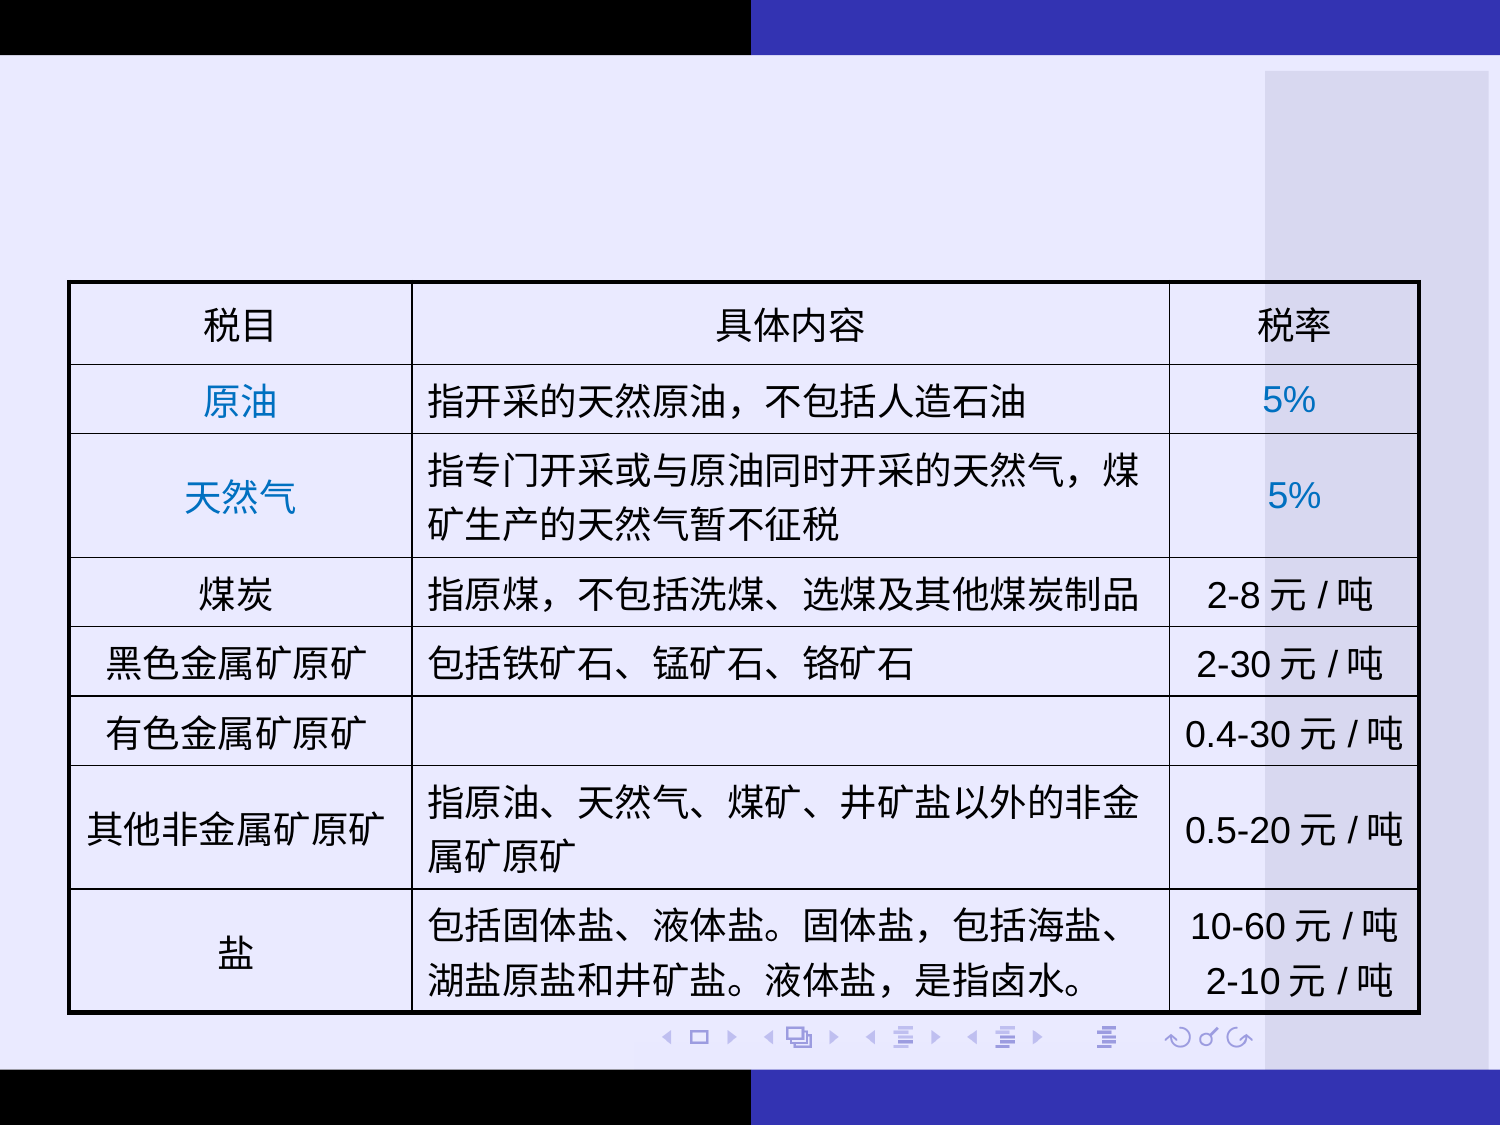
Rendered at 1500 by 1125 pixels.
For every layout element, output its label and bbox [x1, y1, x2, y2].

text_box [0, 0, 1500, 1125]
